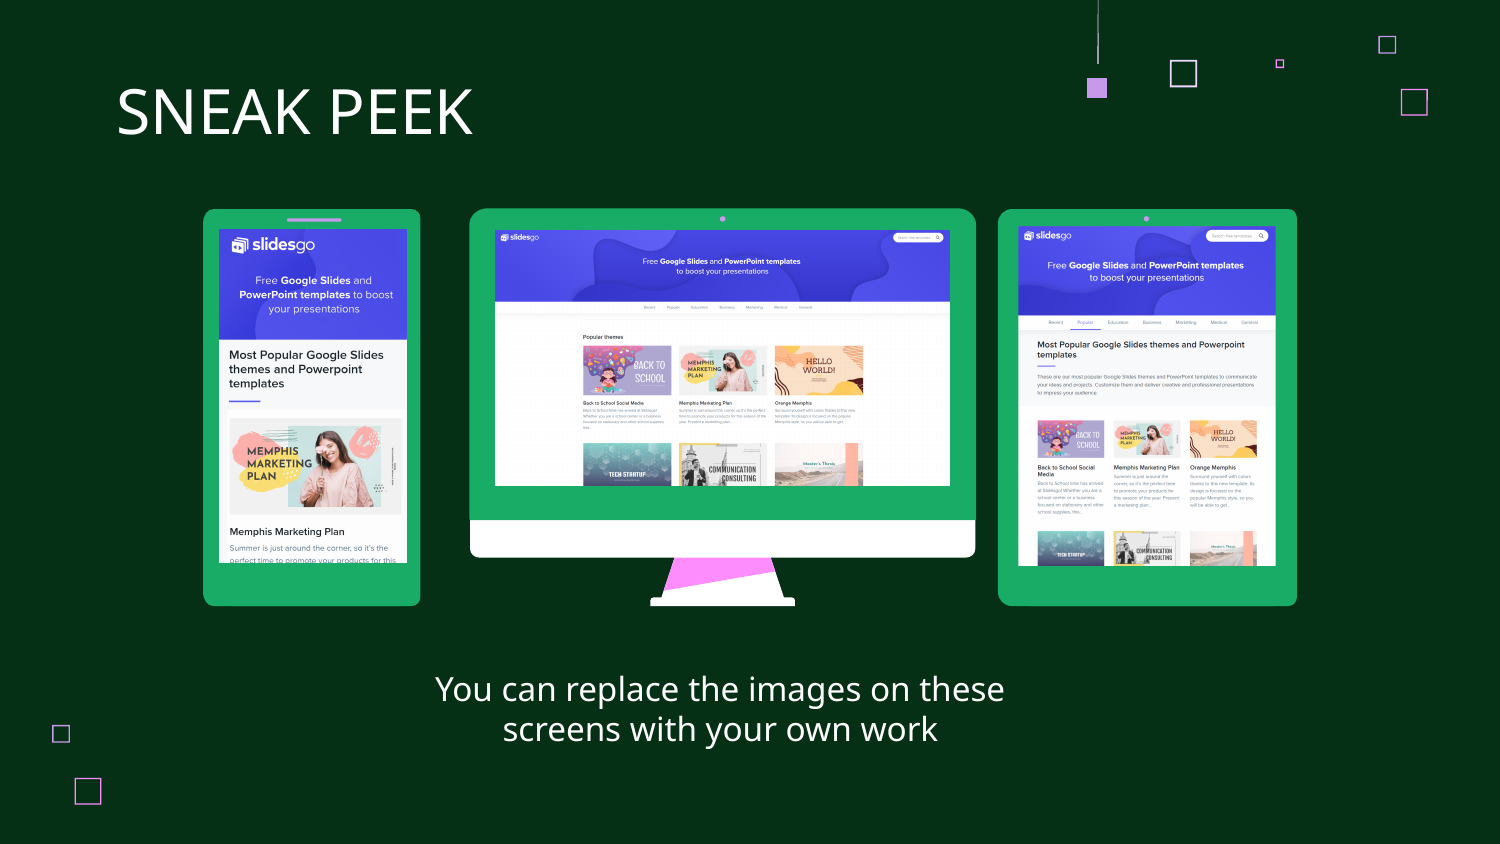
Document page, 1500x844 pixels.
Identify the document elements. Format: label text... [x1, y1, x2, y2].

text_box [202, 208, 421, 607]
picture [1018, 226, 1276, 567]
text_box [469, 208, 976, 607]
picture [219, 228, 408, 578]
list You can replace the images on these screens with your own work [388, 652, 1053, 844]
title SNEAK PEEK [101, 67, 878, 163]
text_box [997, 208, 1298, 607]
picture [495, 230, 950, 486]
